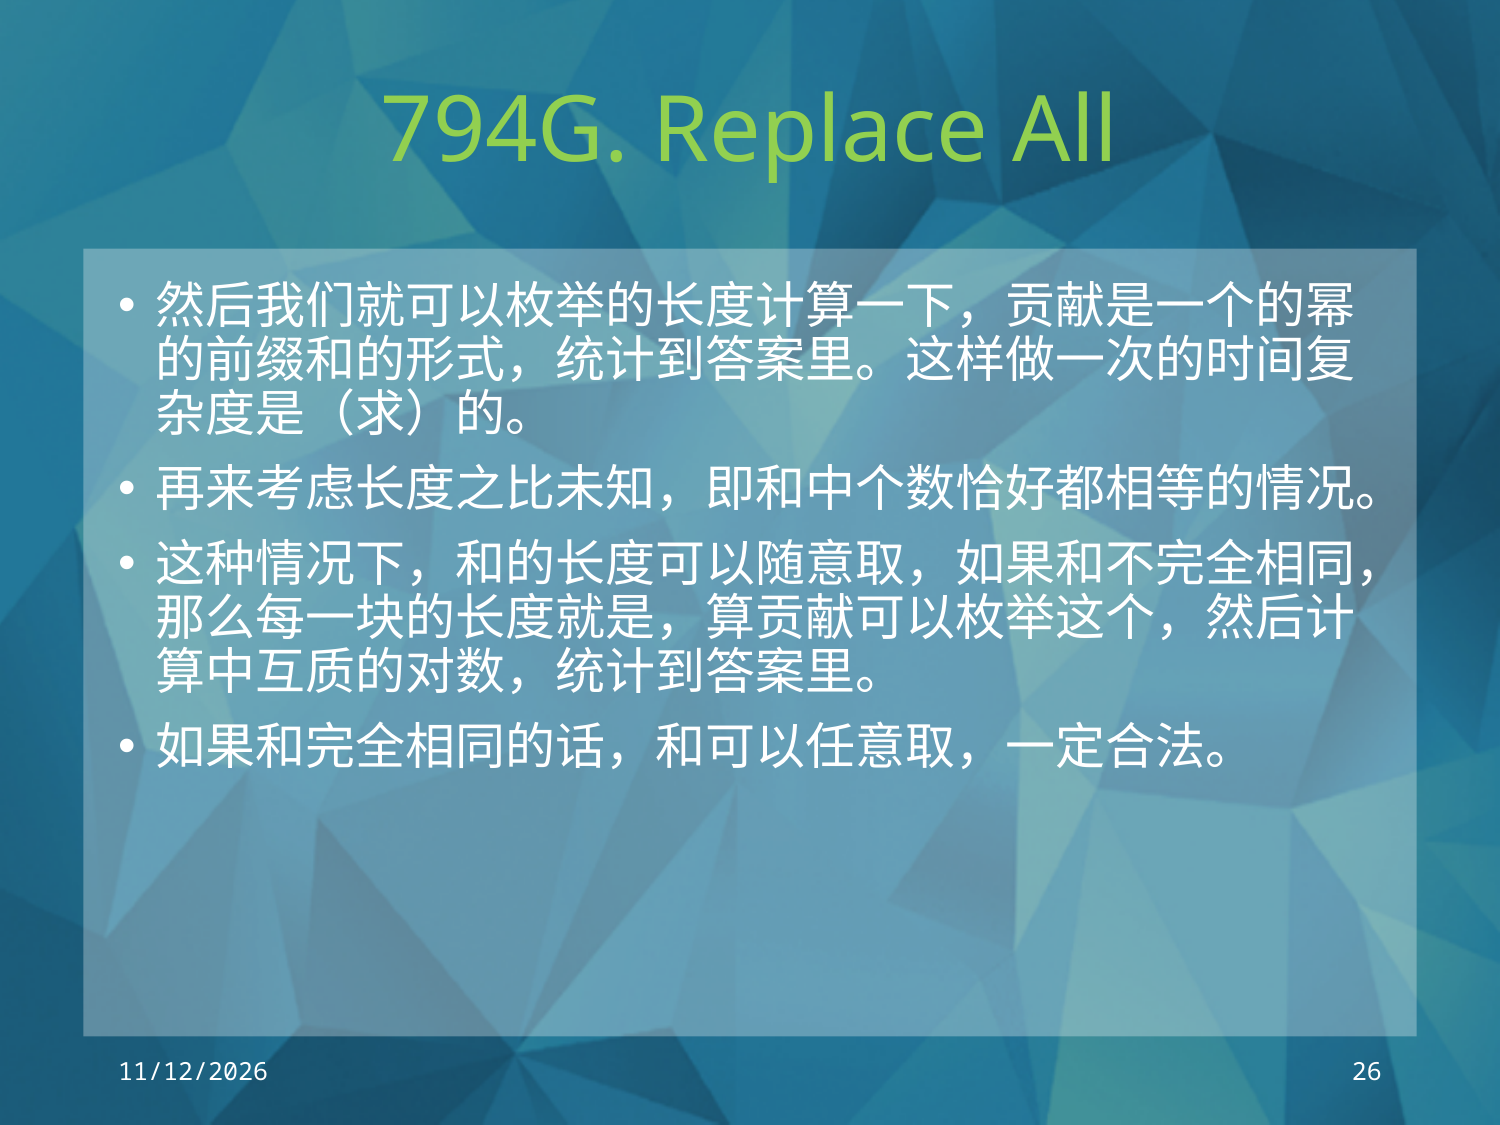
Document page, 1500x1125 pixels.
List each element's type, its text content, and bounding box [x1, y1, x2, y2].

title 794G. Replace All [103, 59, 1397, 190]
picture [0, 0, 1500, 1125]
slide_number 26 [1059, 1042, 1397, 1103]
title 627F. Island Puzzle [83, 248, 1417, 1037]
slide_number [103, 1042, 441, 1103]
